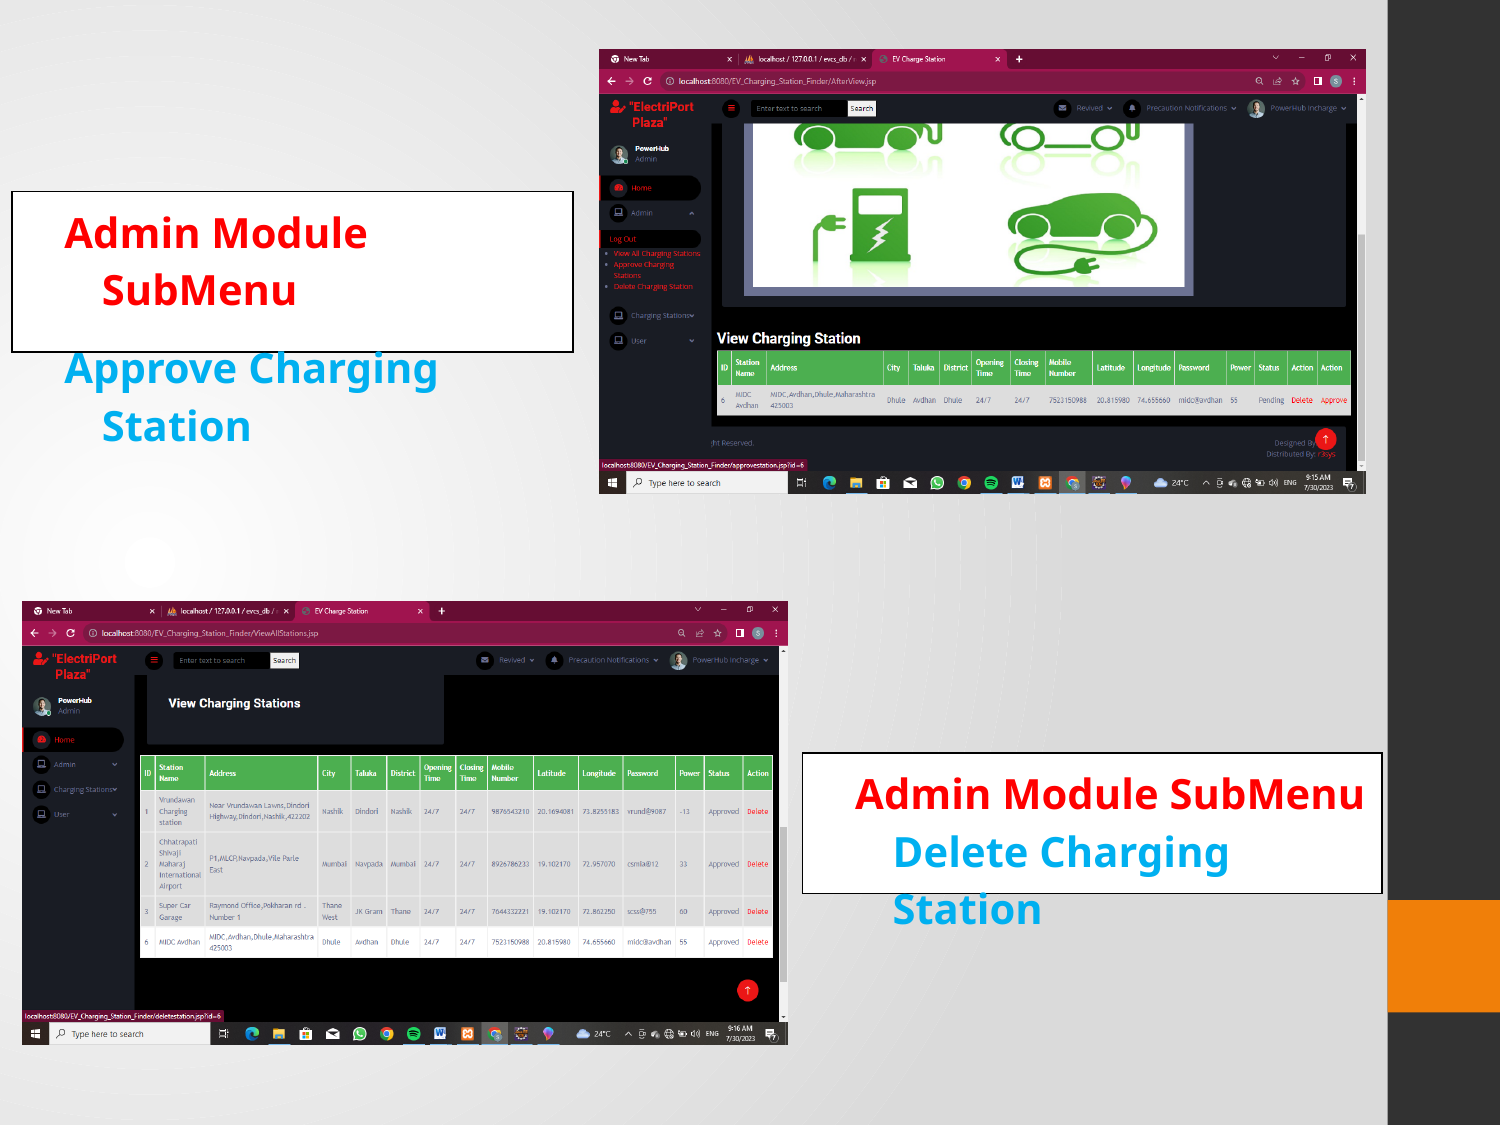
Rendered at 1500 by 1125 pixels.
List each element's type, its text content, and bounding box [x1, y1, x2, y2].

picture [21, 600, 789, 1046]
text_box Admin Module SubMenu Approve Charging Station [11, 191, 573, 352]
text_box Admin Module SubMenu Delete Charging Station [802, 752, 1383, 894]
picture [599, 49, 1366, 494]
